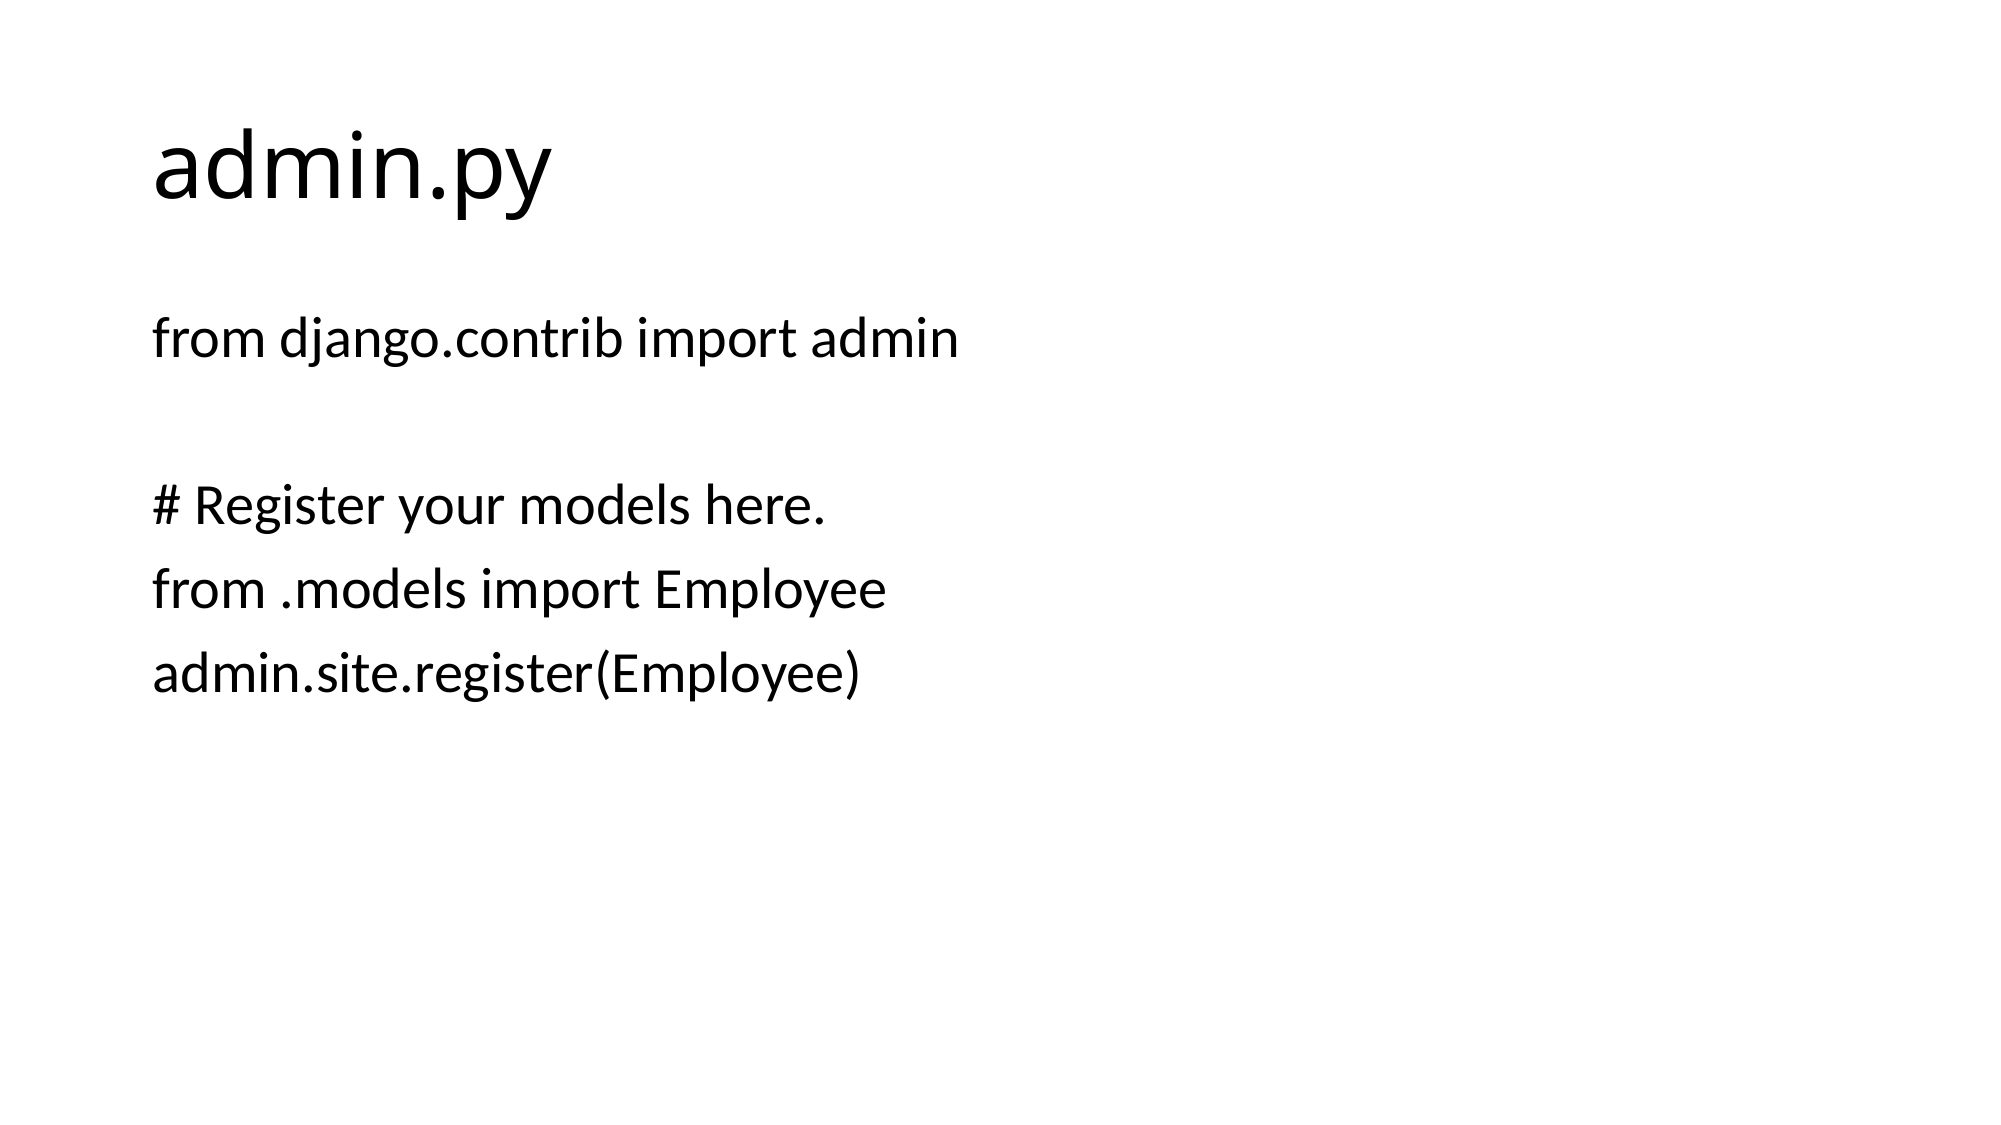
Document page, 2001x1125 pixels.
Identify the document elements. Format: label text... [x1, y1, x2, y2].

title admin.py [137, 59, 1863, 278]
list from django.contrib import admin # Register your models here. from .models import Employee admin.site.register(Employee) [137, 299, 1863, 1014]
